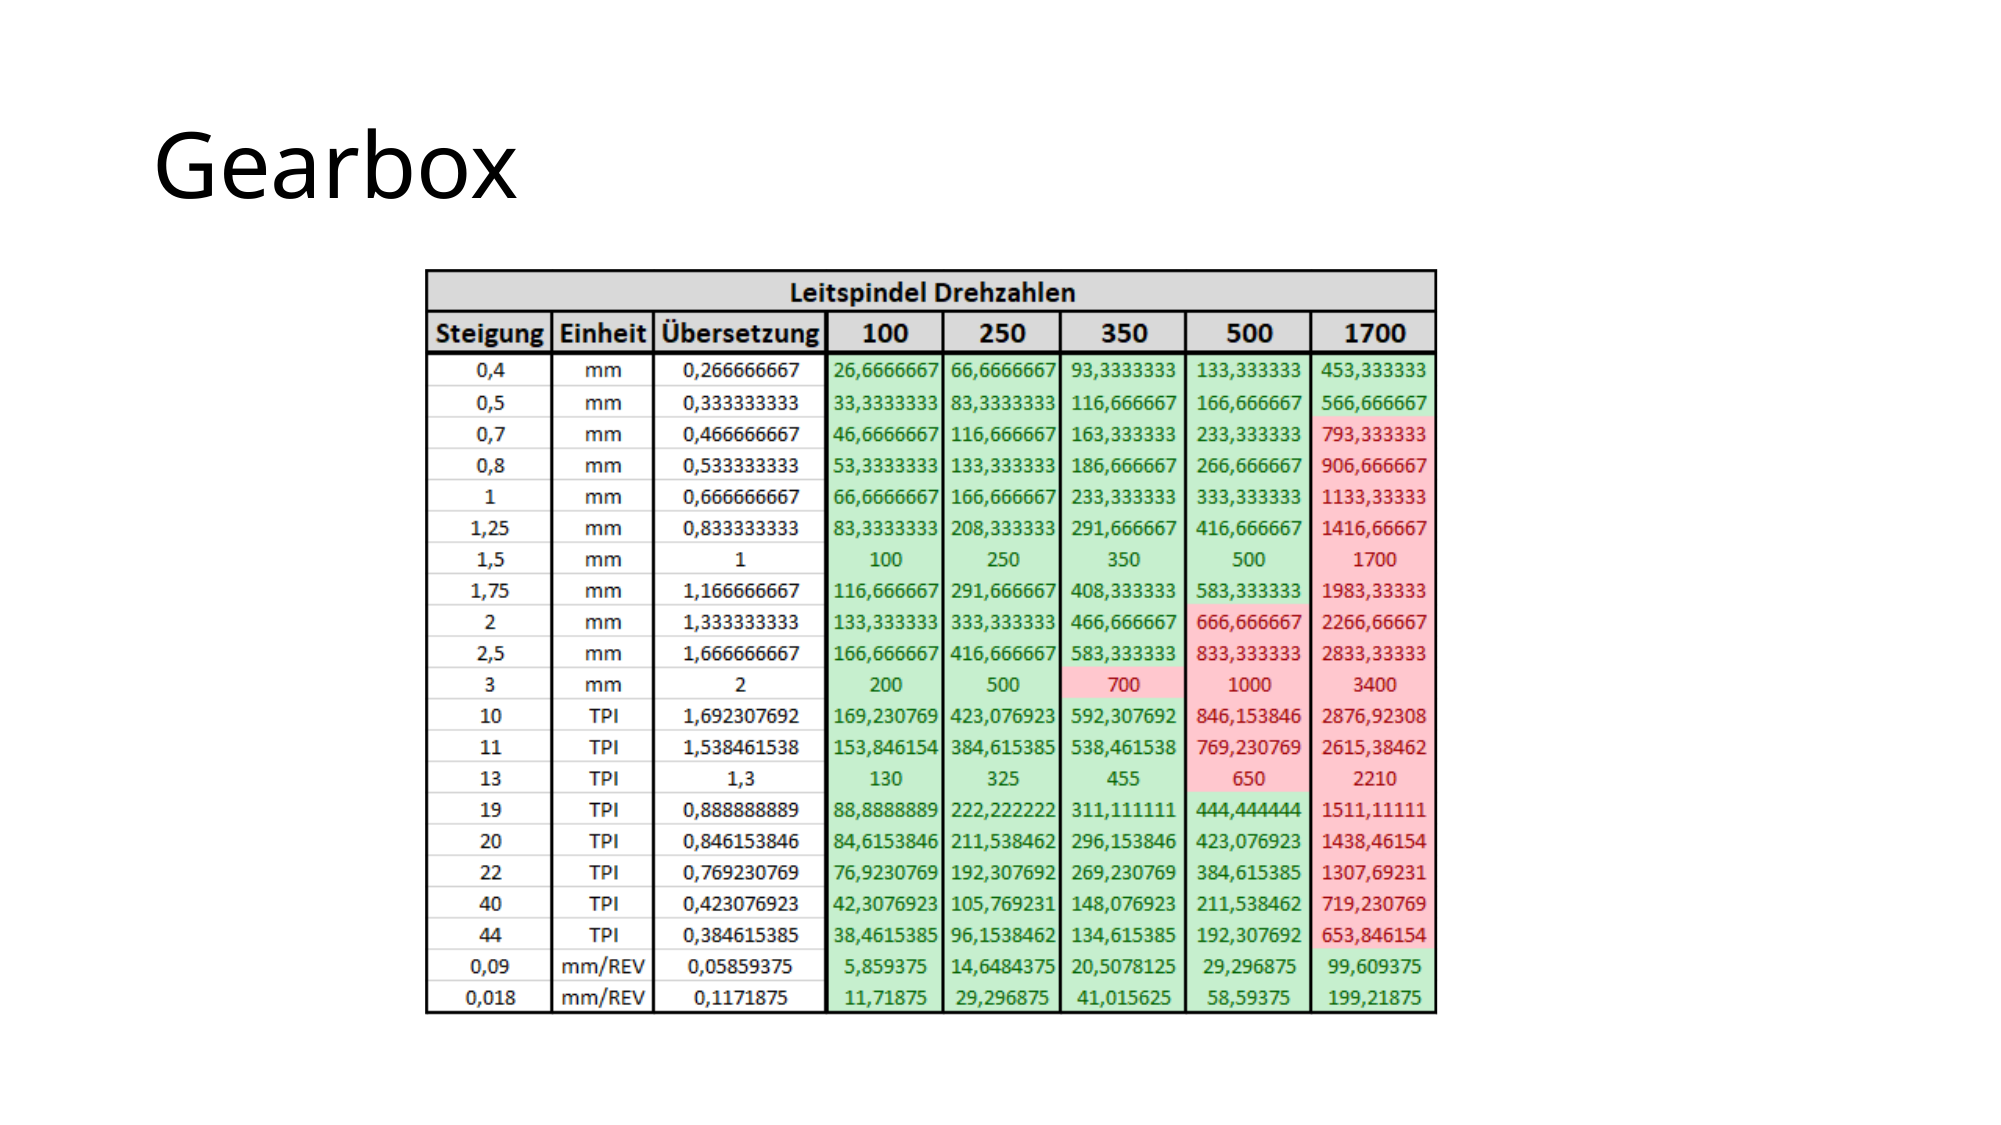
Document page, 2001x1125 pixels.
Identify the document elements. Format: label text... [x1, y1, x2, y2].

title Gearbox [137, 59, 1863, 278]
picture [425, 269, 1438, 1015]
